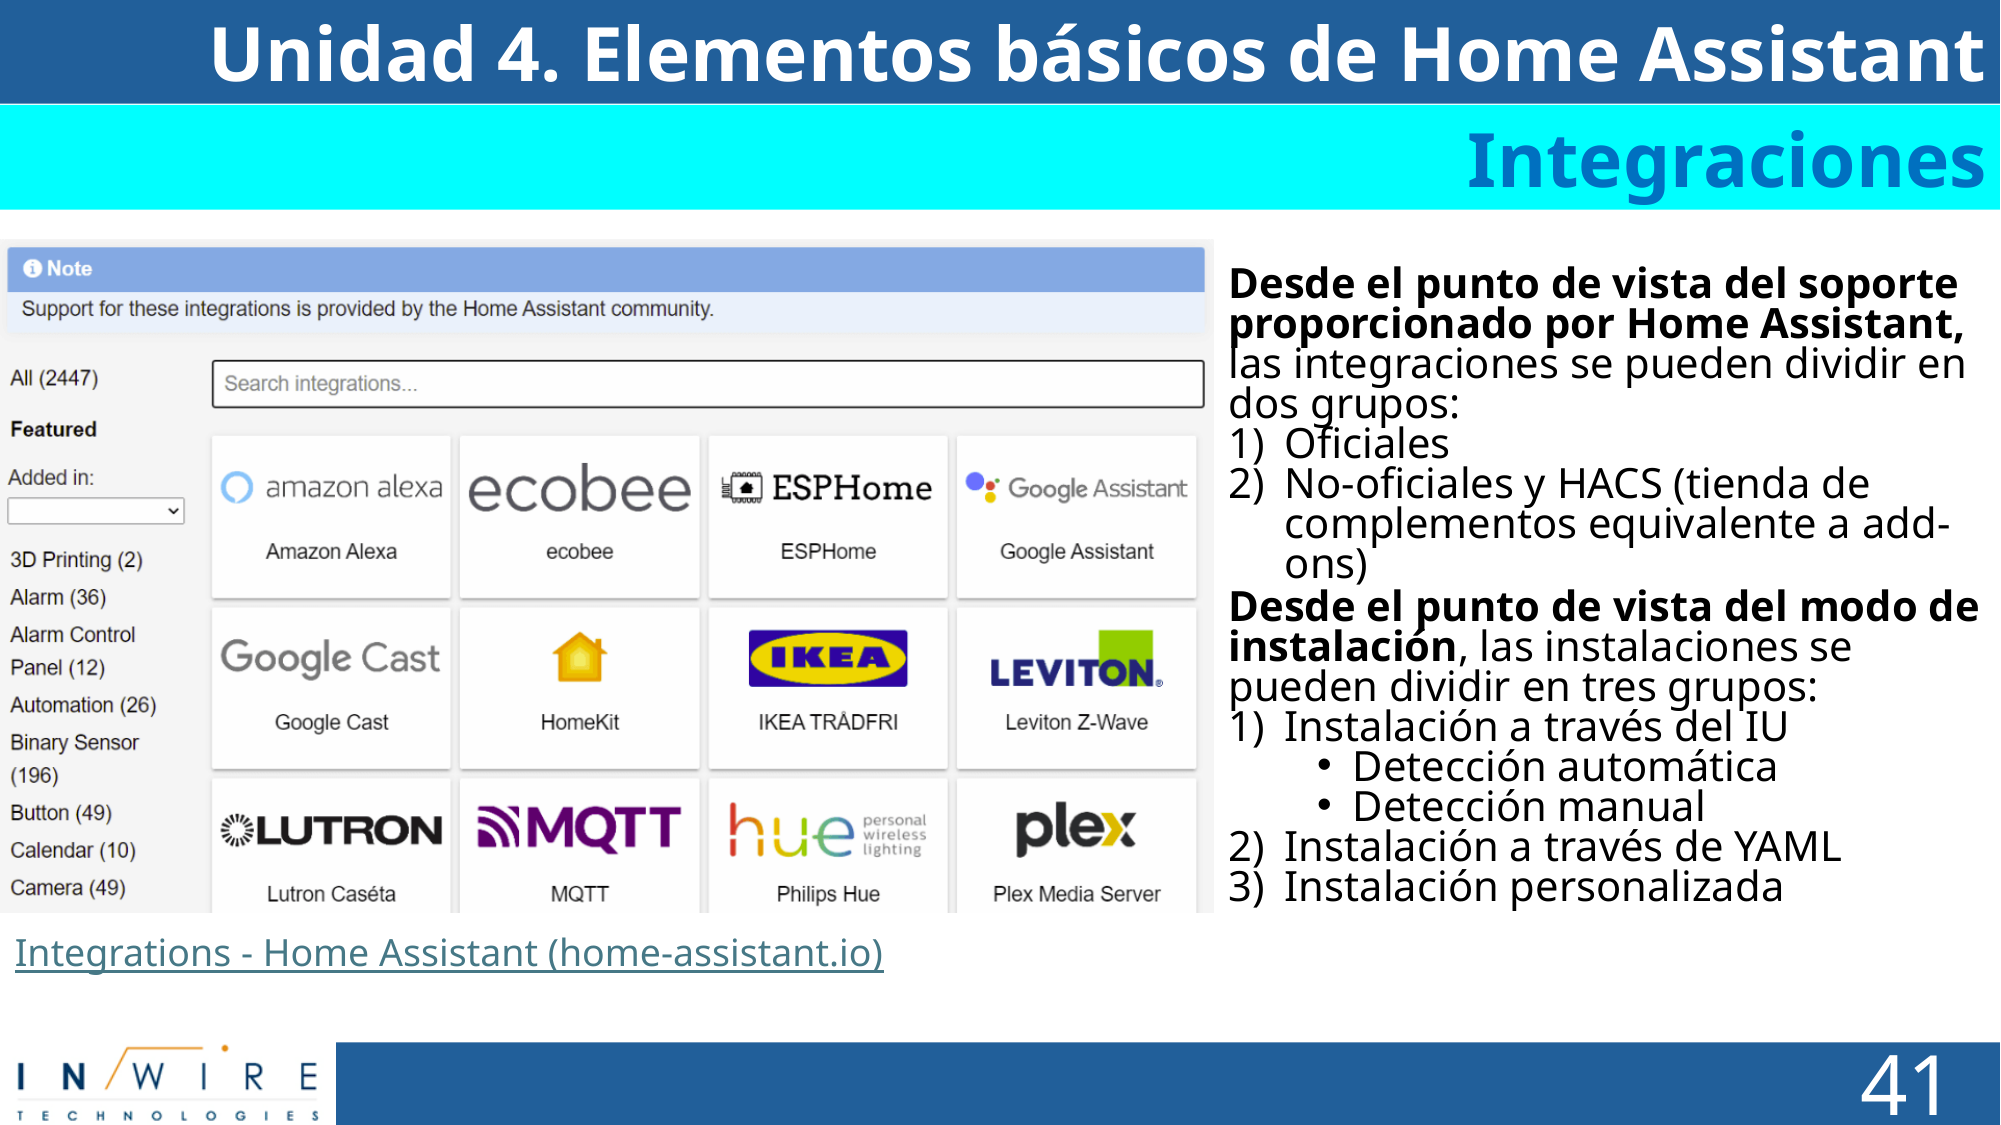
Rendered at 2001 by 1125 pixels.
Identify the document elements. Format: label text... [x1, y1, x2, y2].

text_box Desde el punto de vista del soporte proporcionado por Home Assistant, las integraciones se pueden dividir en dos grupos: Oficiales No-oficiales y HACS (tienda de complementos equivalente a add-ons) [1215, 259, 2000, 582]
picture [0, 1037, 336, 1125]
text_box Integraciones [0, 104, 2000, 210]
text_box Desde el punto de vista del modo de instalación, las instalaciones se pueden dividir en tres grupos: Instalación a través del IU Detección automática Detección manual Instalación a través de YAML Instalación personalizada [1213, 582, 2000, 917]
text_box Unidad 4. Elementos básicos de Home Assistant [0, 0, 2000, 104]
picture [0, 239, 1215, 914]
text_box Integrations - Home Assistant (home-assistant.io) [0, 922, 1017, 988]
